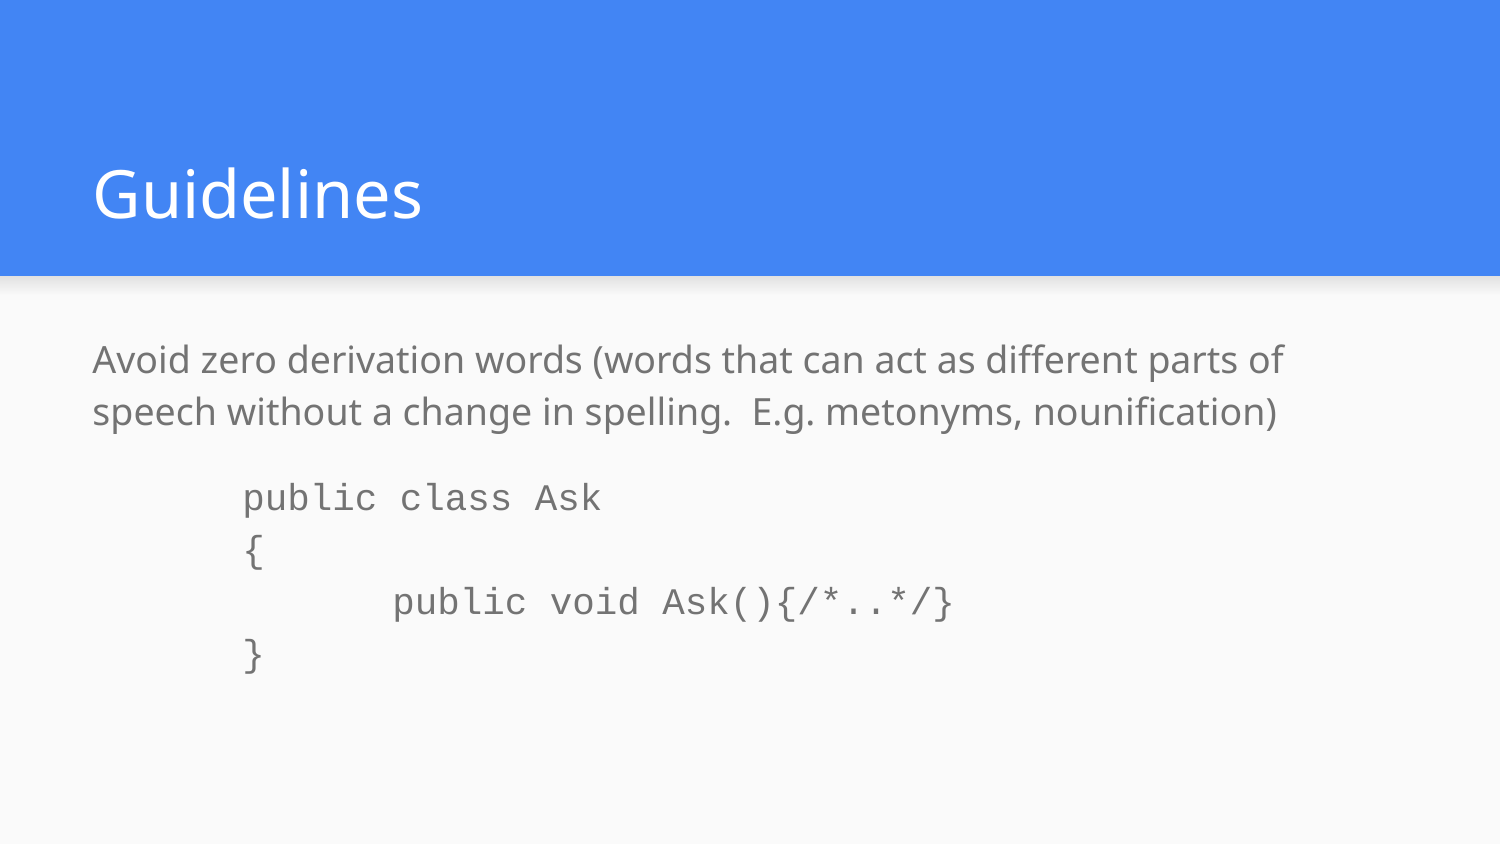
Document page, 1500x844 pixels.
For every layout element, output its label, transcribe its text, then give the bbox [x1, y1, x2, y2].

list Avoid zero derivation words (words that can act as different parts of speech without a change in spelling. E.g. metonyms, nounification) public class Ask { public void Ask(){/*..*/} } [77, 314, 1427, 760]
title Guidelines [77, 121, 1427, 248]
